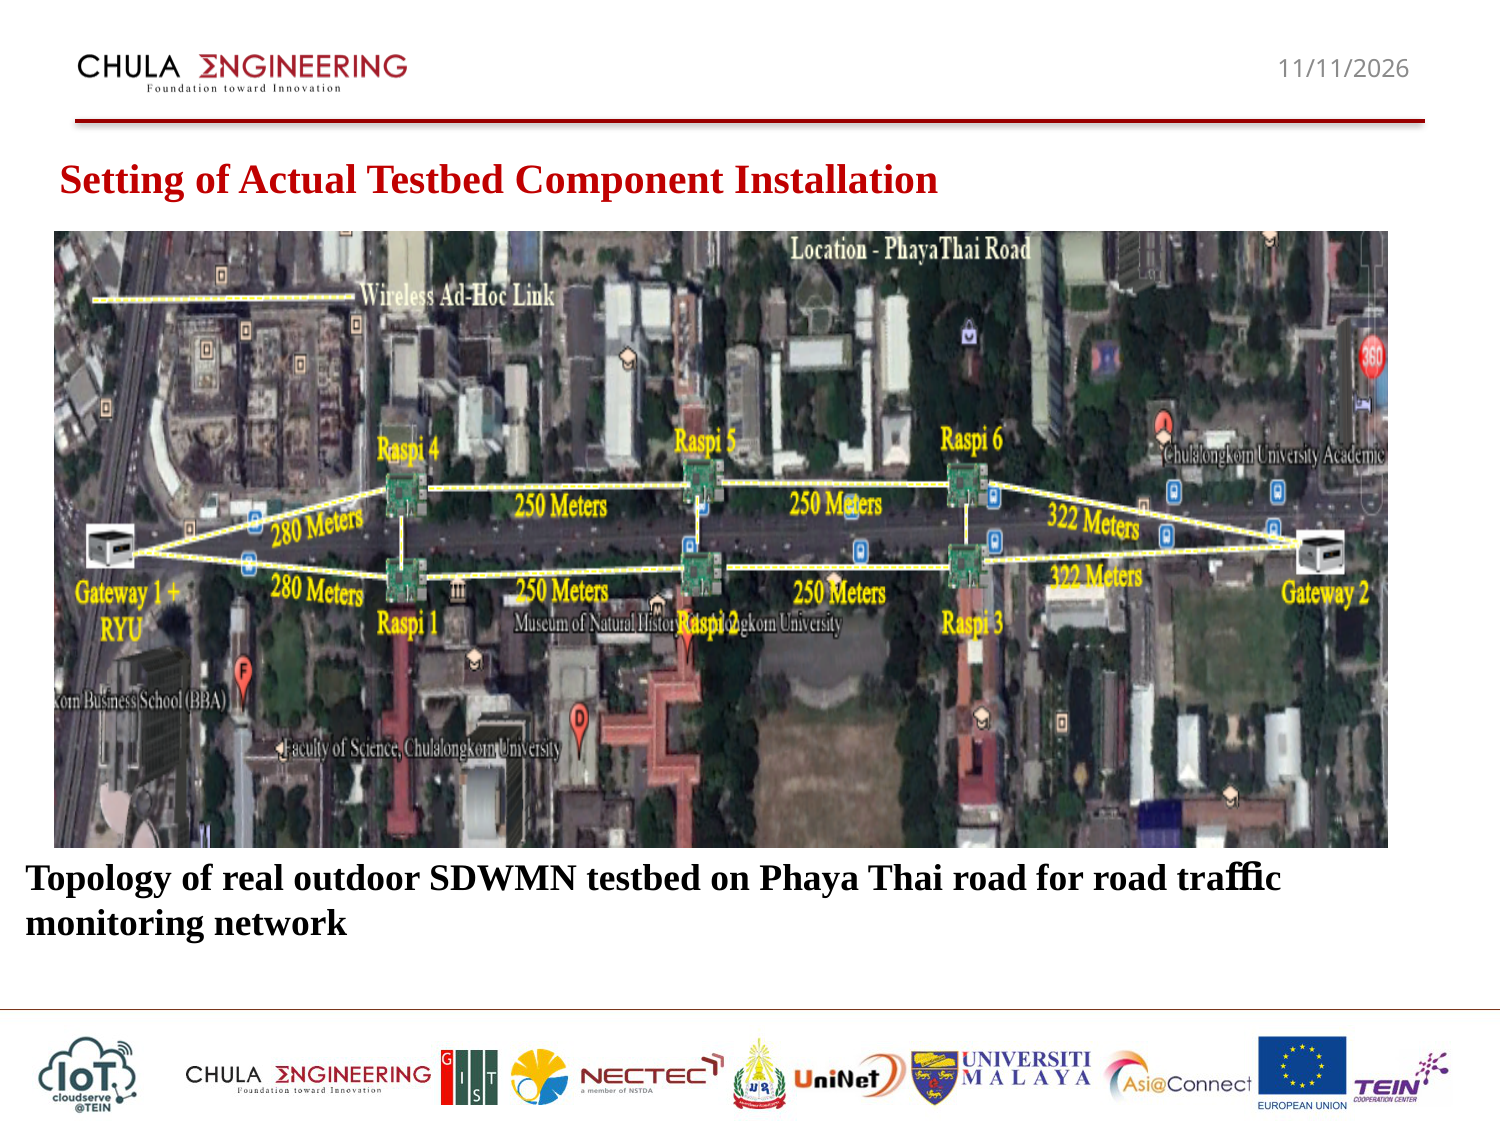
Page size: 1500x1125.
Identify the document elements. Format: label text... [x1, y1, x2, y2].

picture [53, 231, 1389, 848]
text_box Topology of real outdoor SDWMN testbed on Phaya Thai road for road traﬃc monitoring network [10, 845, 1484, 950]
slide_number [1074, 39, 1425, 100]
picture [0, 1009, 1500, 1125]
picture [75, 48, 412, 98]
title Setting of Actual Testbed Component Installation [44, 148, 1010, 210]
